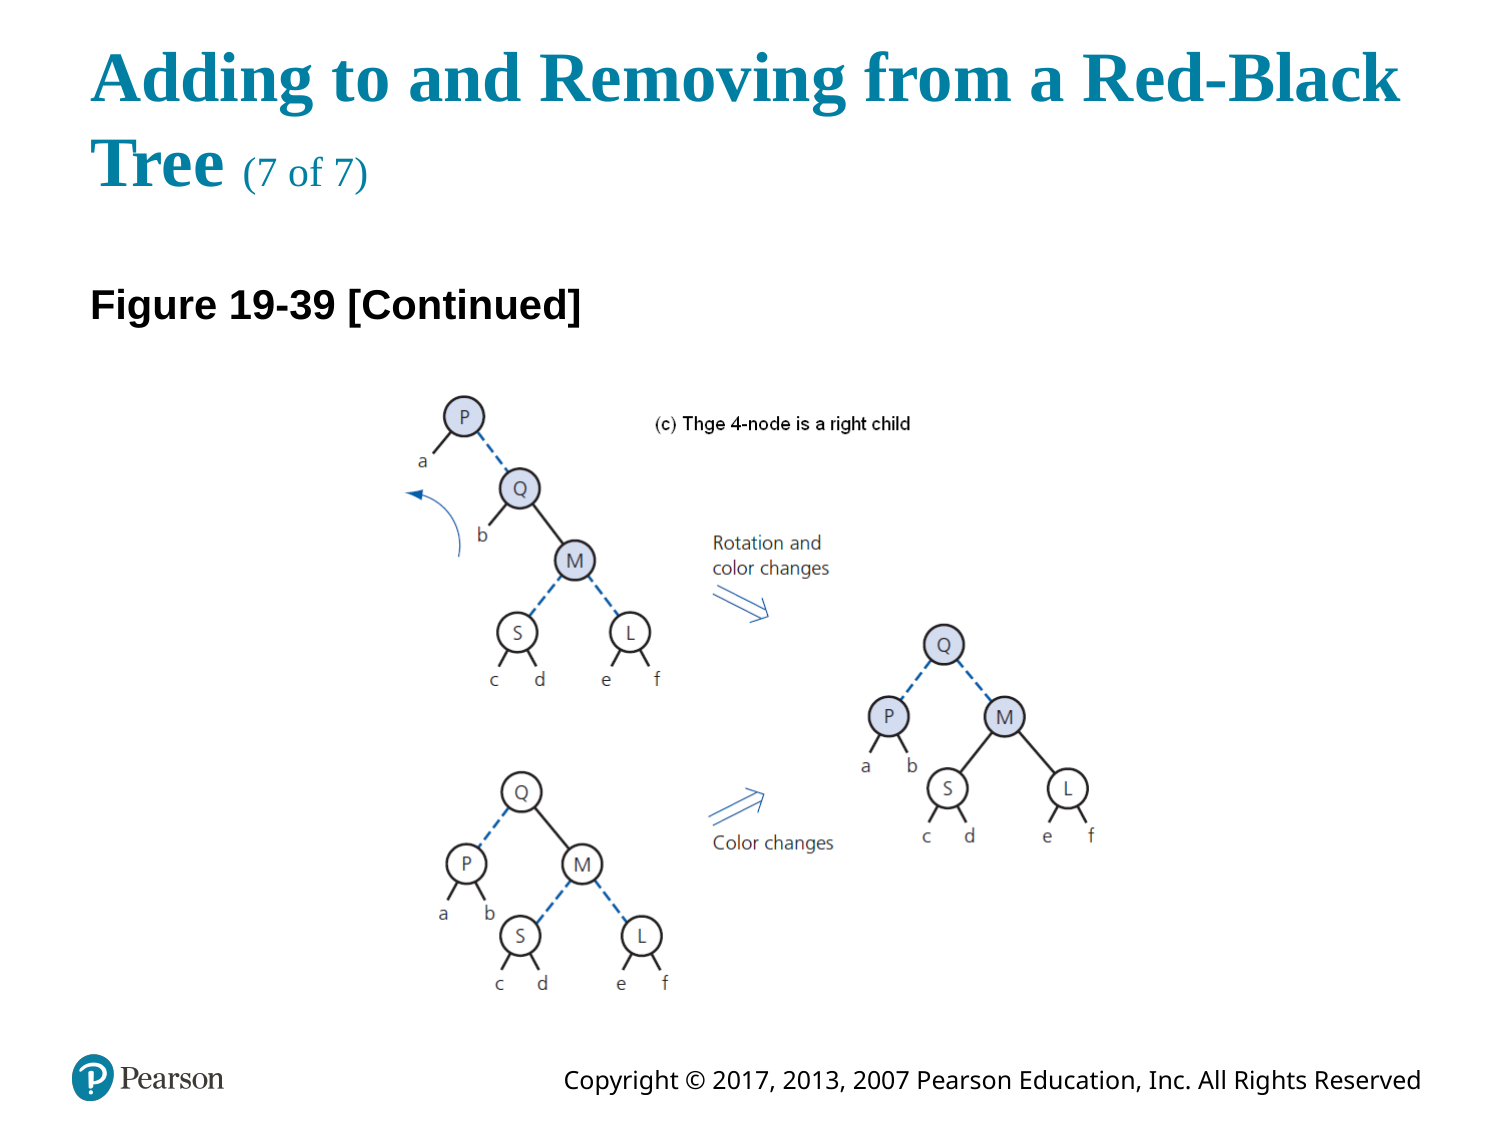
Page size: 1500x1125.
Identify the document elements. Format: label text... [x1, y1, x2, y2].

title Adding to and Removing from a Red-Black Tree (7 of 7) [75, 35, 1425, 216]
picture [80, 1063, 106, 1088]
picture [72, 1054, 88, 1070]
picture [72, 1087, 83, 1101]
picture [98, 1054, 224, 1101]
picture [400, 390, 1100, 995]
list Figure 19-39 [Continued] [75, 262, 1425, 341]
